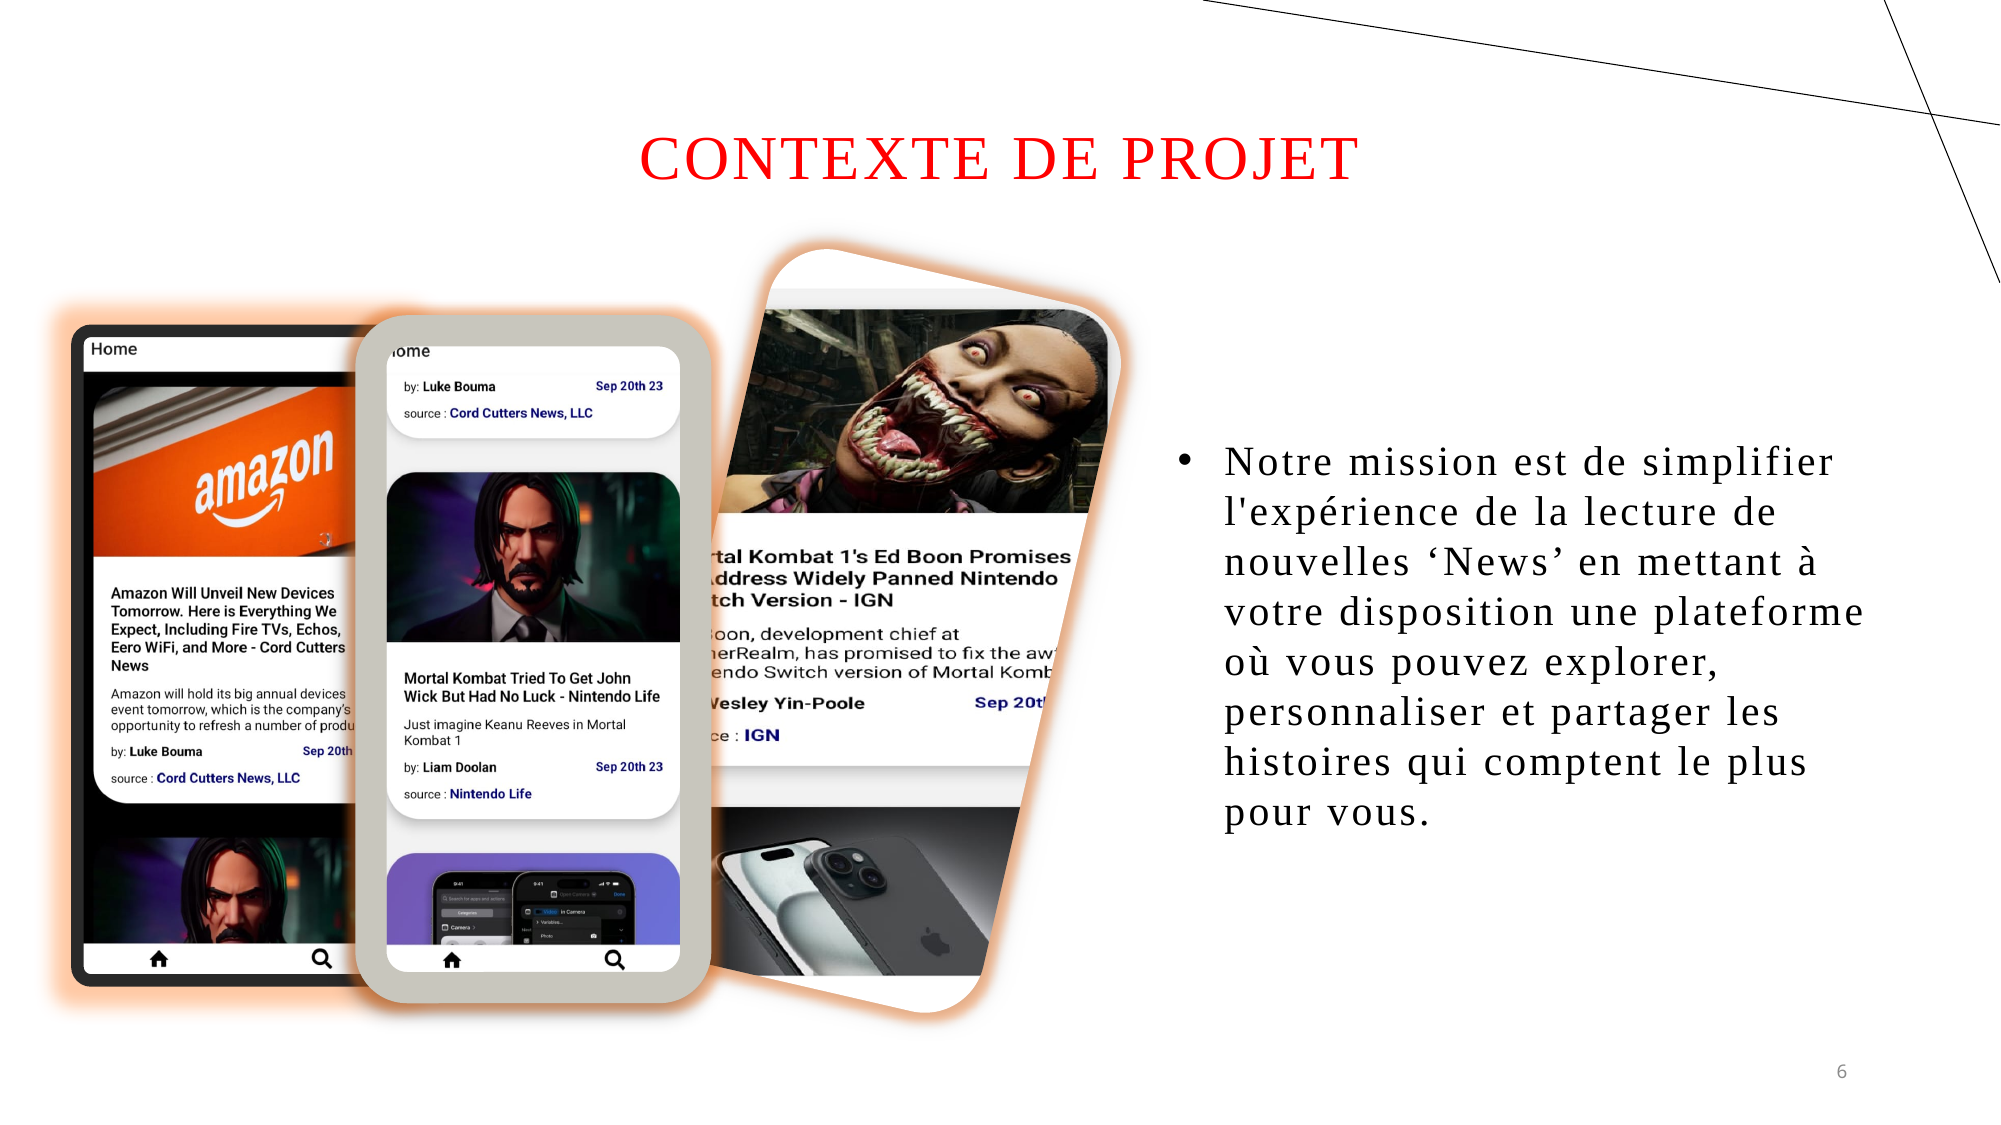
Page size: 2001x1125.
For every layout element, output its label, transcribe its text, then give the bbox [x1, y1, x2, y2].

list Notre mission est de simplifier l'expérience de la lecture de nouvelles ‘News’ en mettant à votre disposition une plateforme où vous pouvez explorer, personnaliser et partager les histoires qui comptent le plus pour vous. [1162, 426, 1923, 893]
title Contexte de Projet [309, 51, 1691, 269]
slide_number 6 [1412, 1042, 1863, 1103]
picture [77, 249, 1121, 1013]
